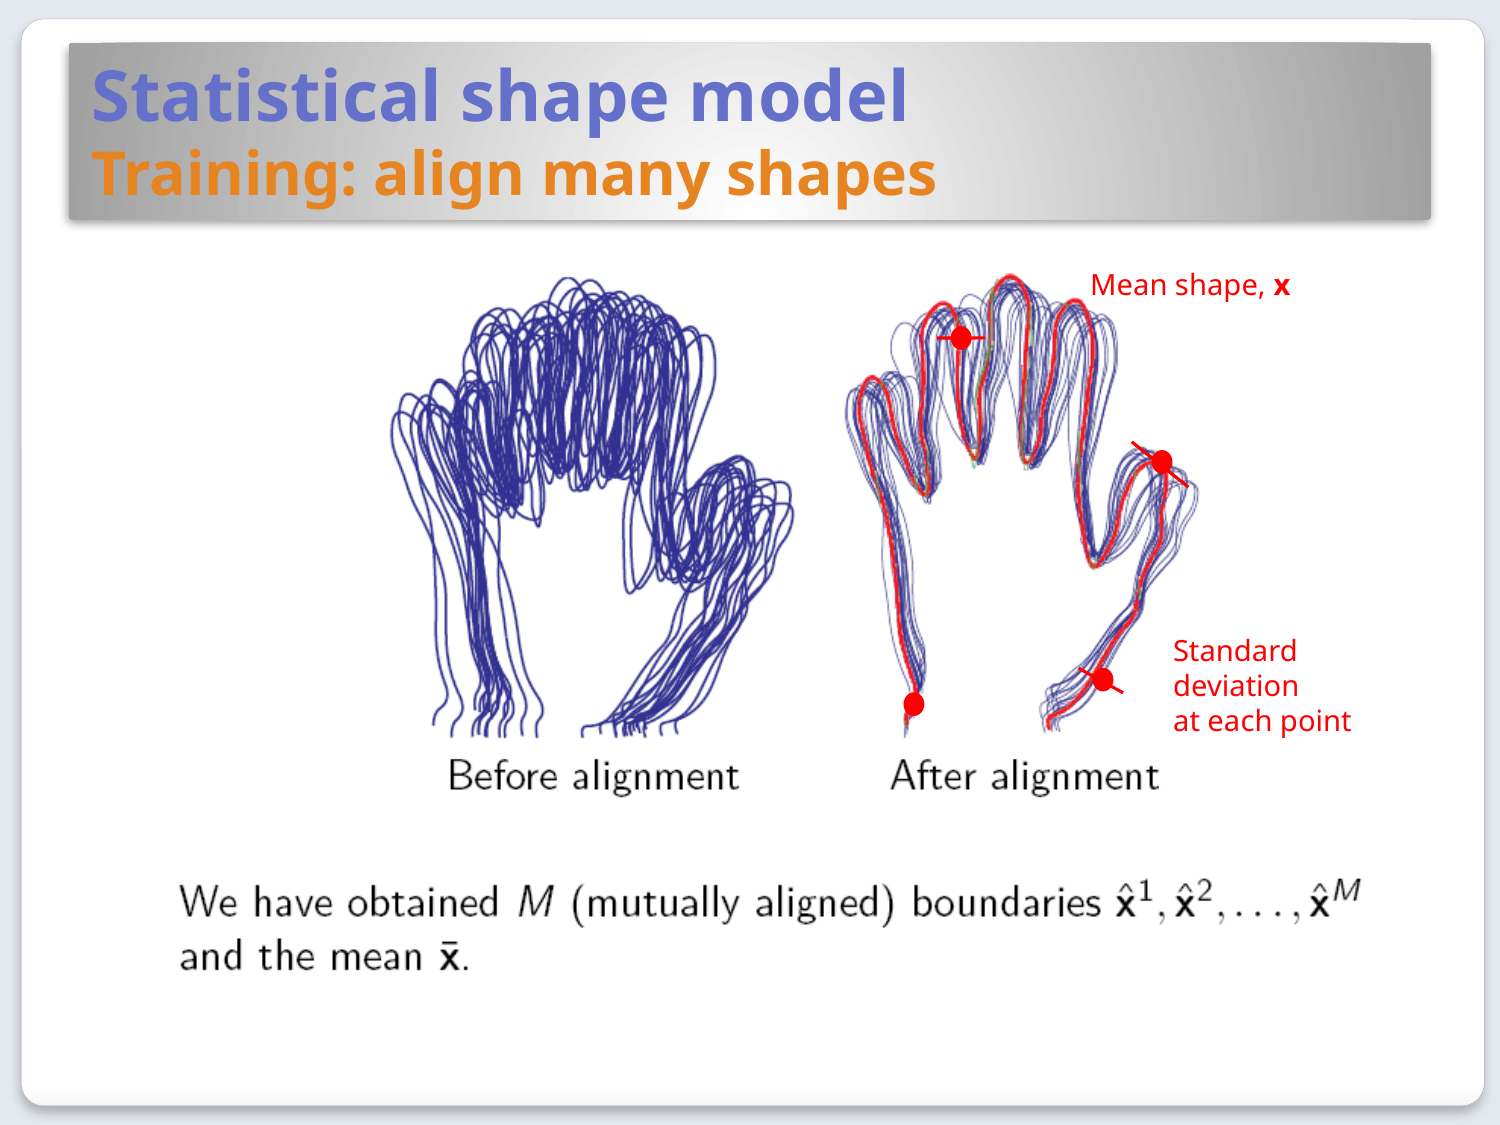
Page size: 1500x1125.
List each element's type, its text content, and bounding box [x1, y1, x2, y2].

title Statistical shape model Training: align many shapes [76, 42, 1420, 216]
text_box Mean shape, x [1249, 258, 1306, 309]
text_box Standard deviation at each point [1252, 625, 1432, 745]
picture [139, 857, 1412, 1008]
picture [269, 255, 1247, 811]
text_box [1131, 441, 1189, 488]
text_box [1078, 667, 1124, 693]
